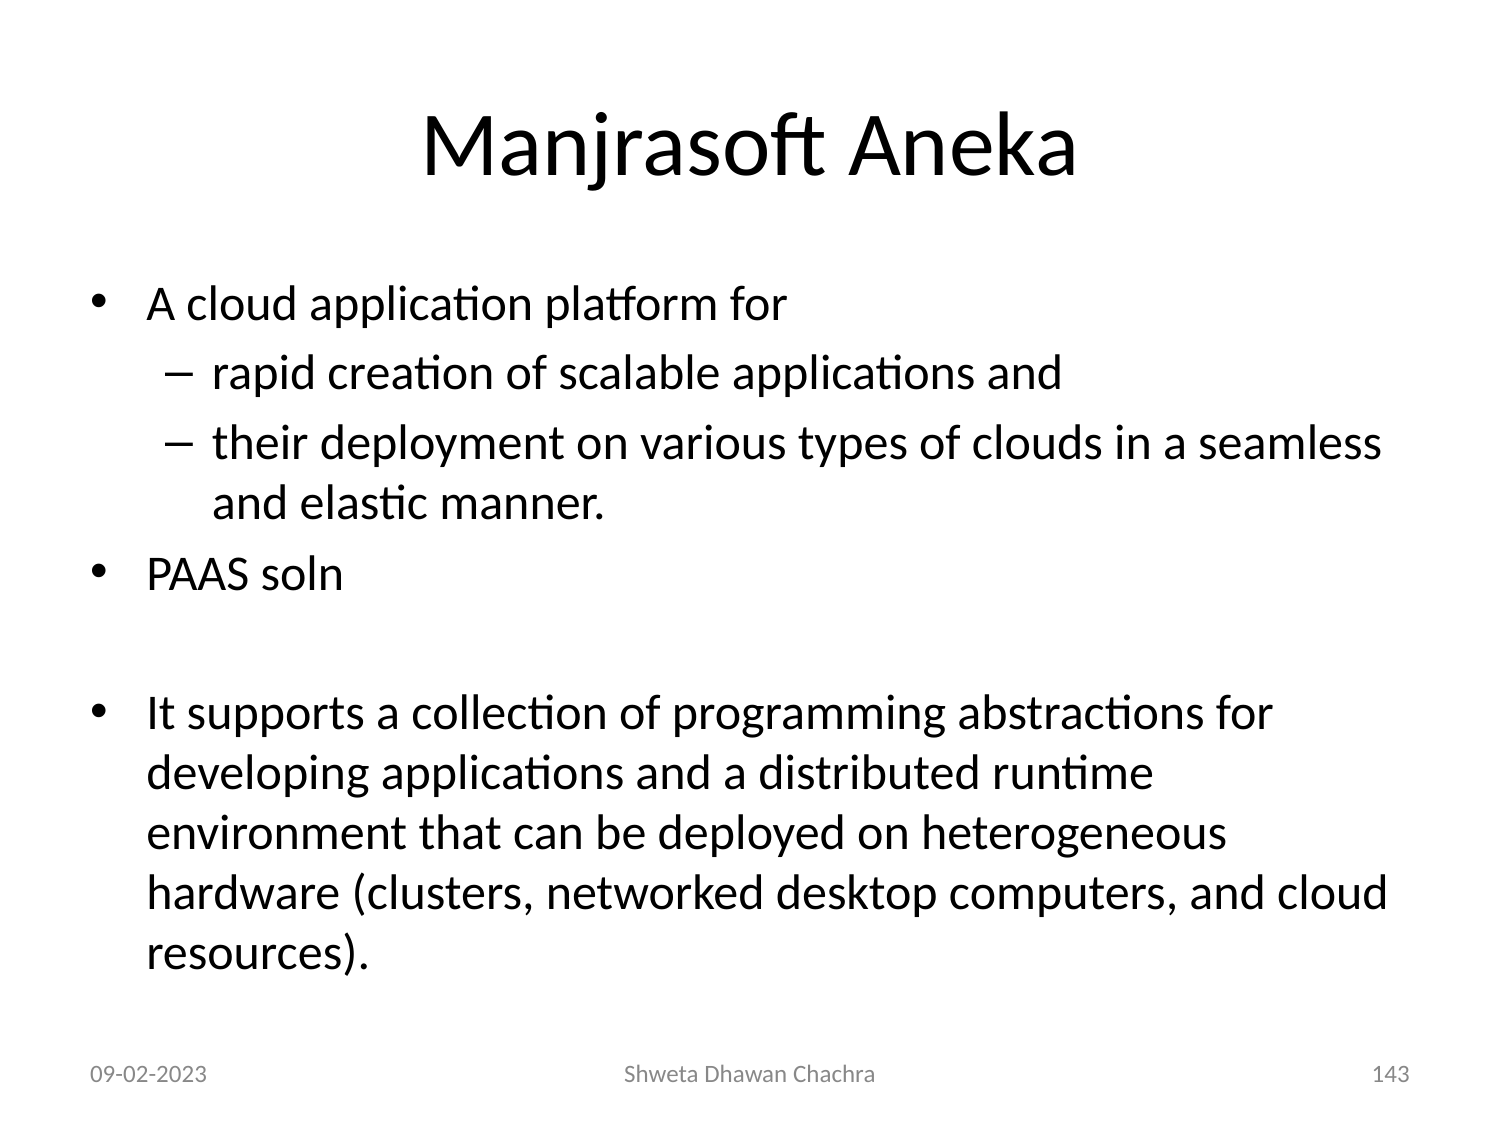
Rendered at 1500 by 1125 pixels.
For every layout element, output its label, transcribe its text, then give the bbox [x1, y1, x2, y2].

list A cloud application platform for rapid creation of scalable applications and their deployment on various types of clouds in a seamless and elastic manner. PAAS soln It supports a collection of programming abstractions for developing applications and a distributed runtime environment that can be deployed on heterogeneous hardware (clusters, networked desktop computers, and cloud resources). [75, 262, 1425, 1005]
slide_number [75, 1042, 425, 1103]
title Manjrasoft Aneka [75, 45, 1425, 233]
footer Shweta Dhawan Chachra [512, 1042, 988, 1103]
slide_number ‹#› [1074, 1042, 1425, 1103]
